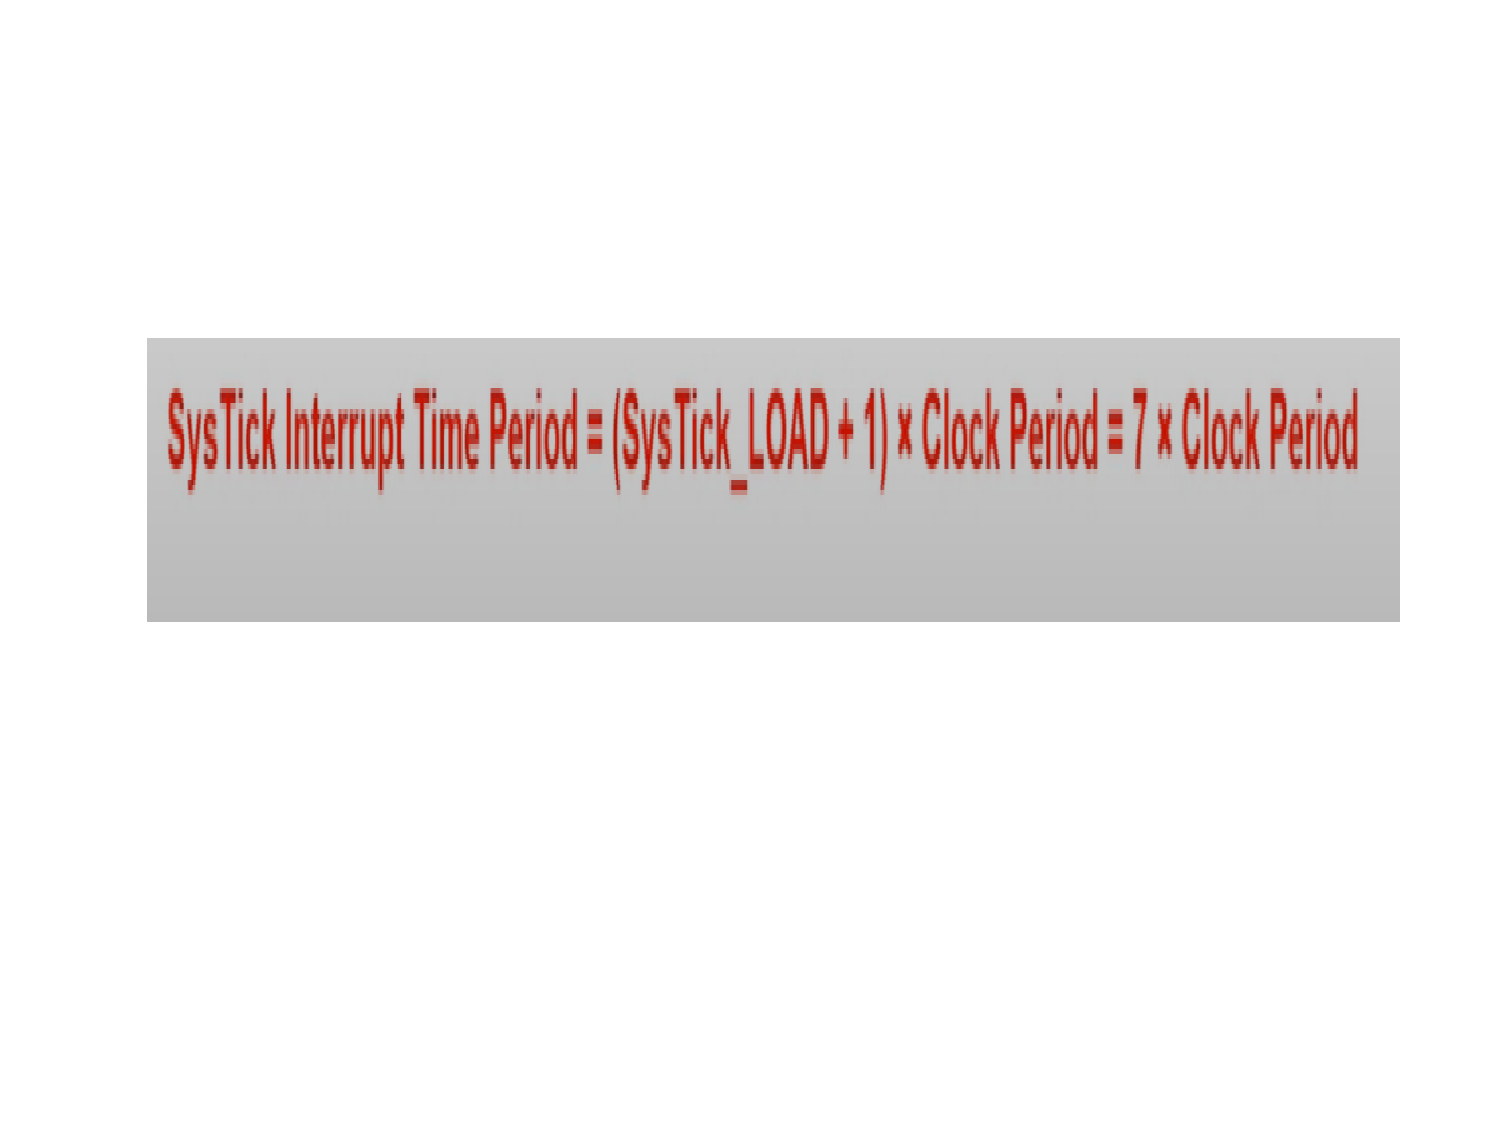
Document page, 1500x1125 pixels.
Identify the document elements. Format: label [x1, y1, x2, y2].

picture [147, 337, 1400, 622]
